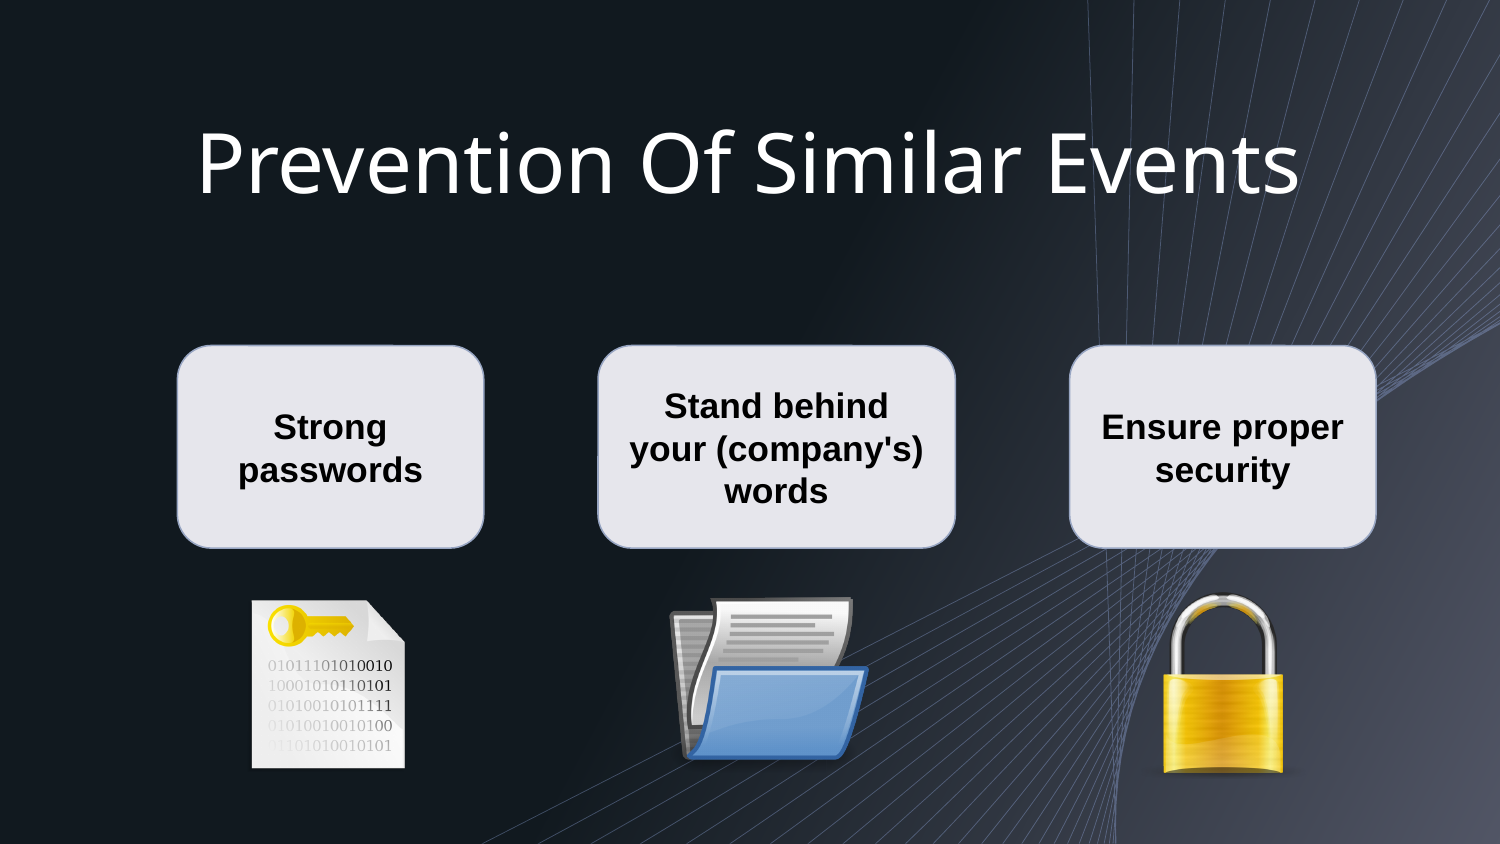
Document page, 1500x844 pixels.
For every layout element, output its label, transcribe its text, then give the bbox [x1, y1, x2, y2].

picture [669, 597, 869, 774]
title Prevention Of Similar Events [195, 121, 1305, 201]
text_box Ensure proper security [1069, 345, 1377, 549]
picture [1139, 592, 1306, 779]
picture [242, 597, 419, 774]
text_box Stand behind your (company's) words [597, 345, 956, 549]
text_box Strong passwords [177, 345, 484, 549]
